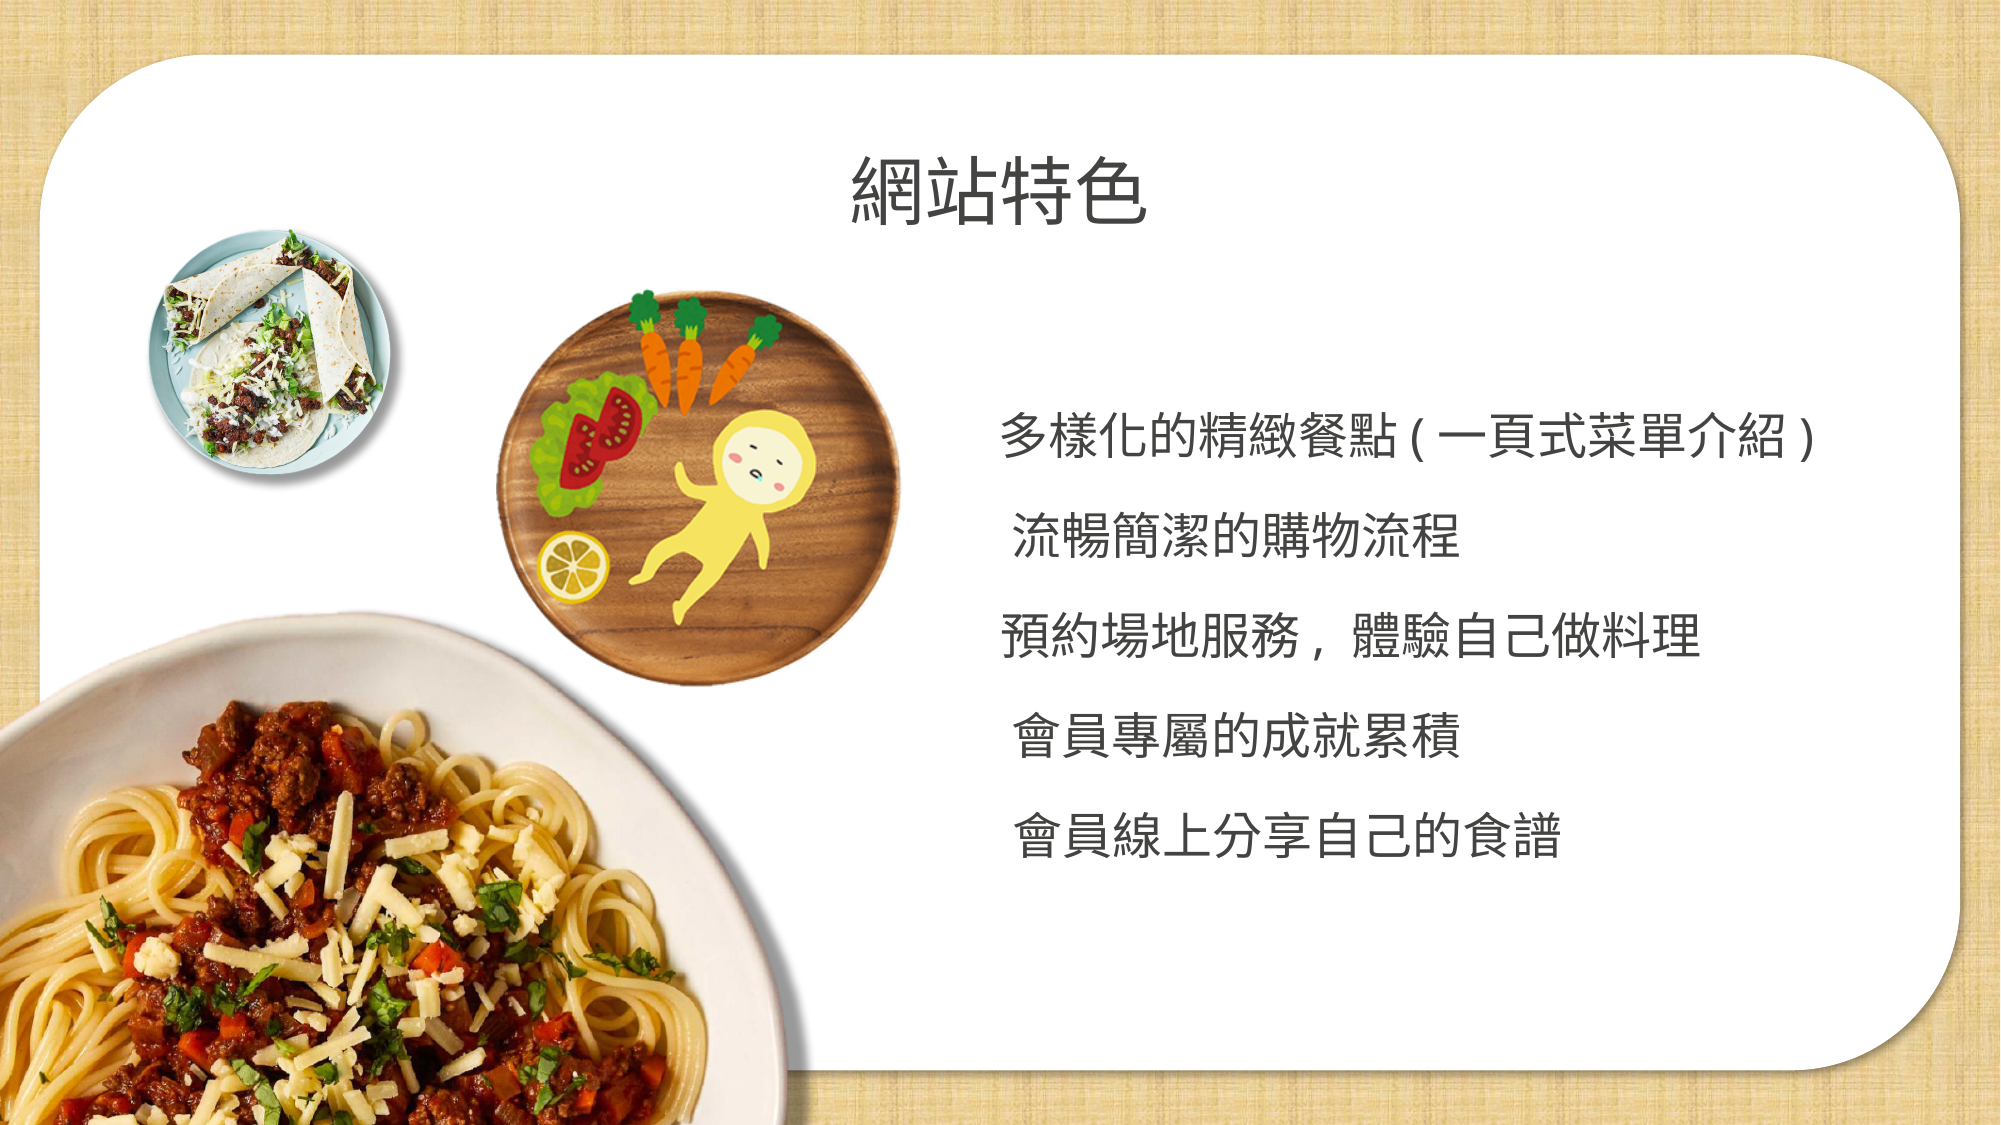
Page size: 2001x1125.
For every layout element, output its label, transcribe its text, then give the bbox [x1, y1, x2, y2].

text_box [994, 396, 1819, 873]
picture [0, 0, 2001, 1125]
text_box [37, 52, 1963, 1073]
text_box 網站特色 [835, 137, 1165, 242]
